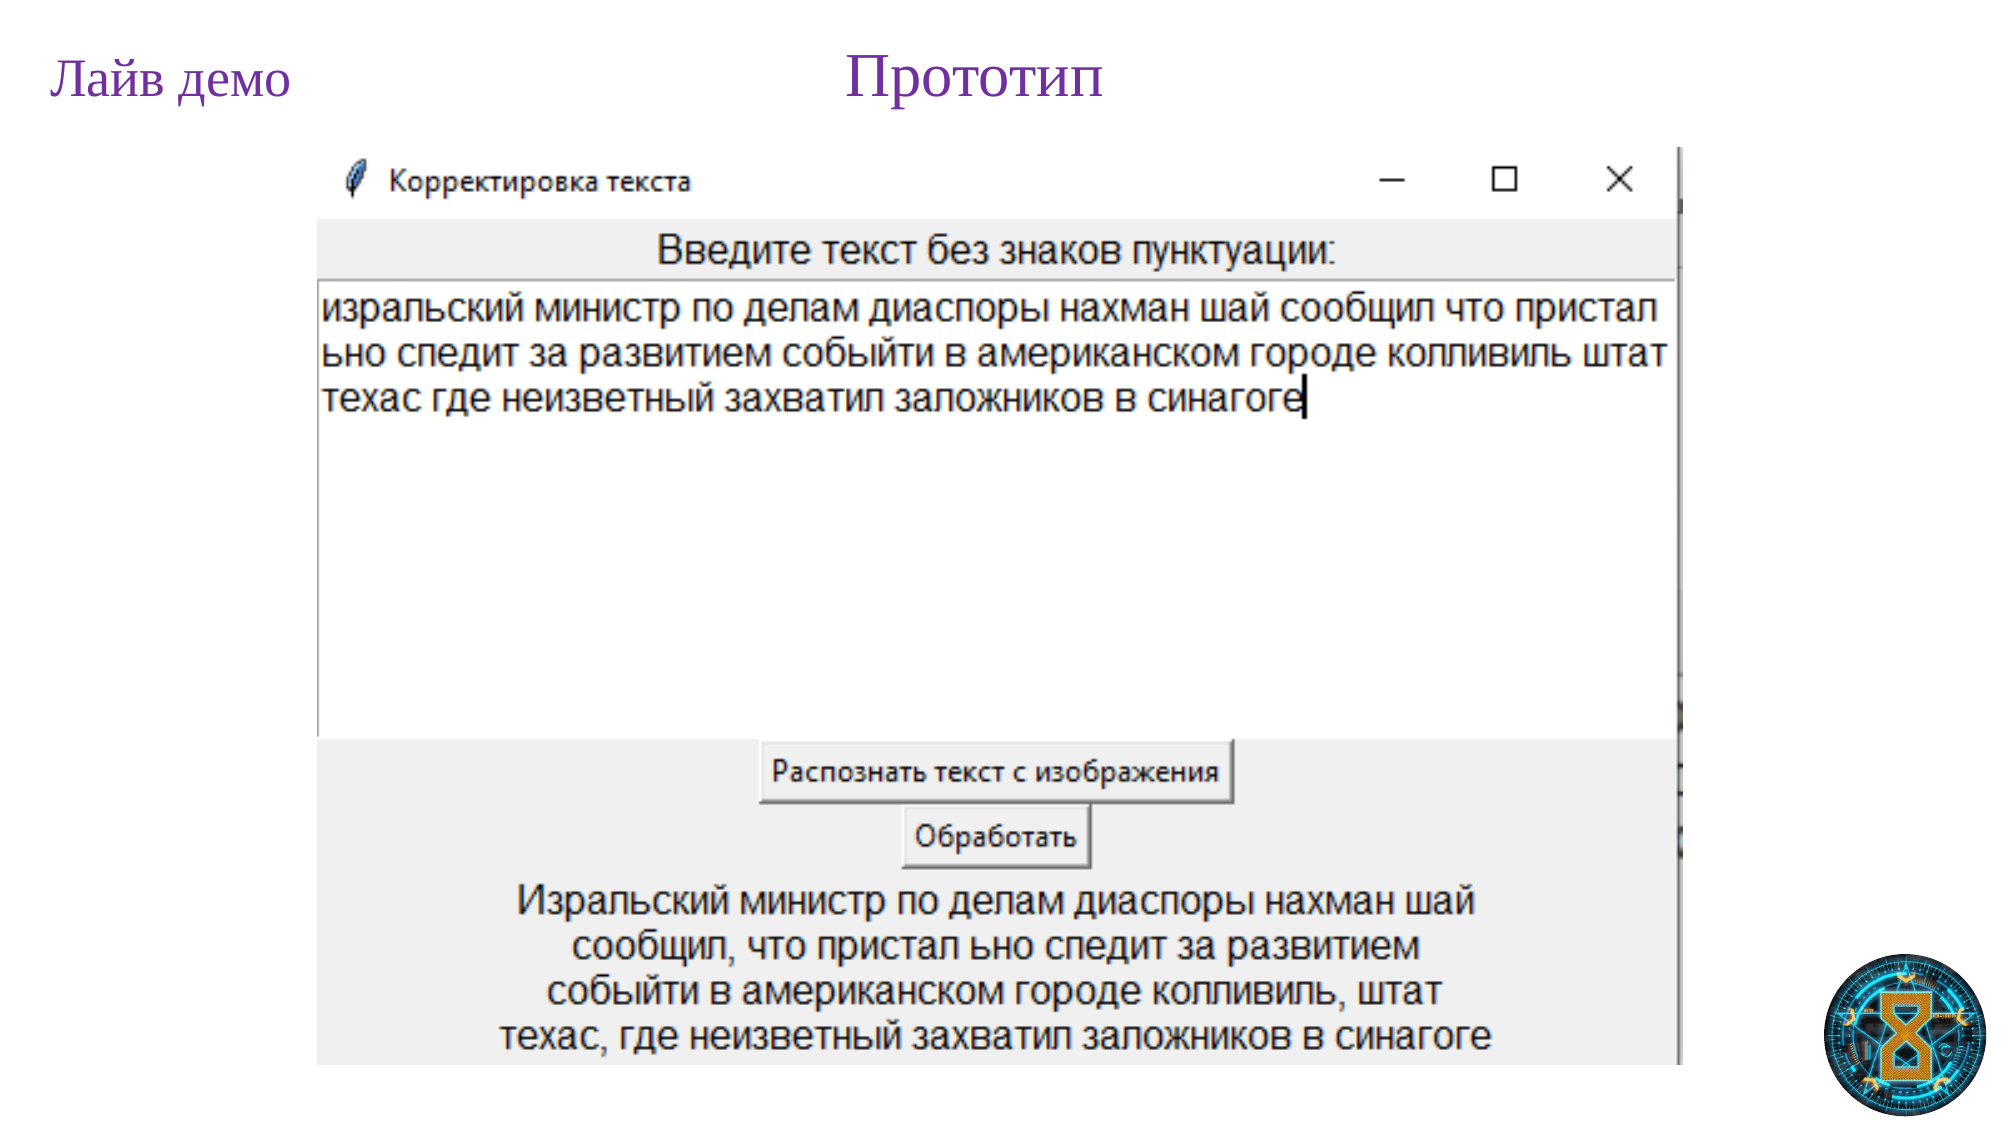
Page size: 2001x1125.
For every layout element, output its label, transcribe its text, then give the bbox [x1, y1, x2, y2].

picture [1823, 953, 1987, 1117]
text_box Лайв демо Прототип [35, 26, 1222, 117]
picture [317, 146, 1683, 1066]
